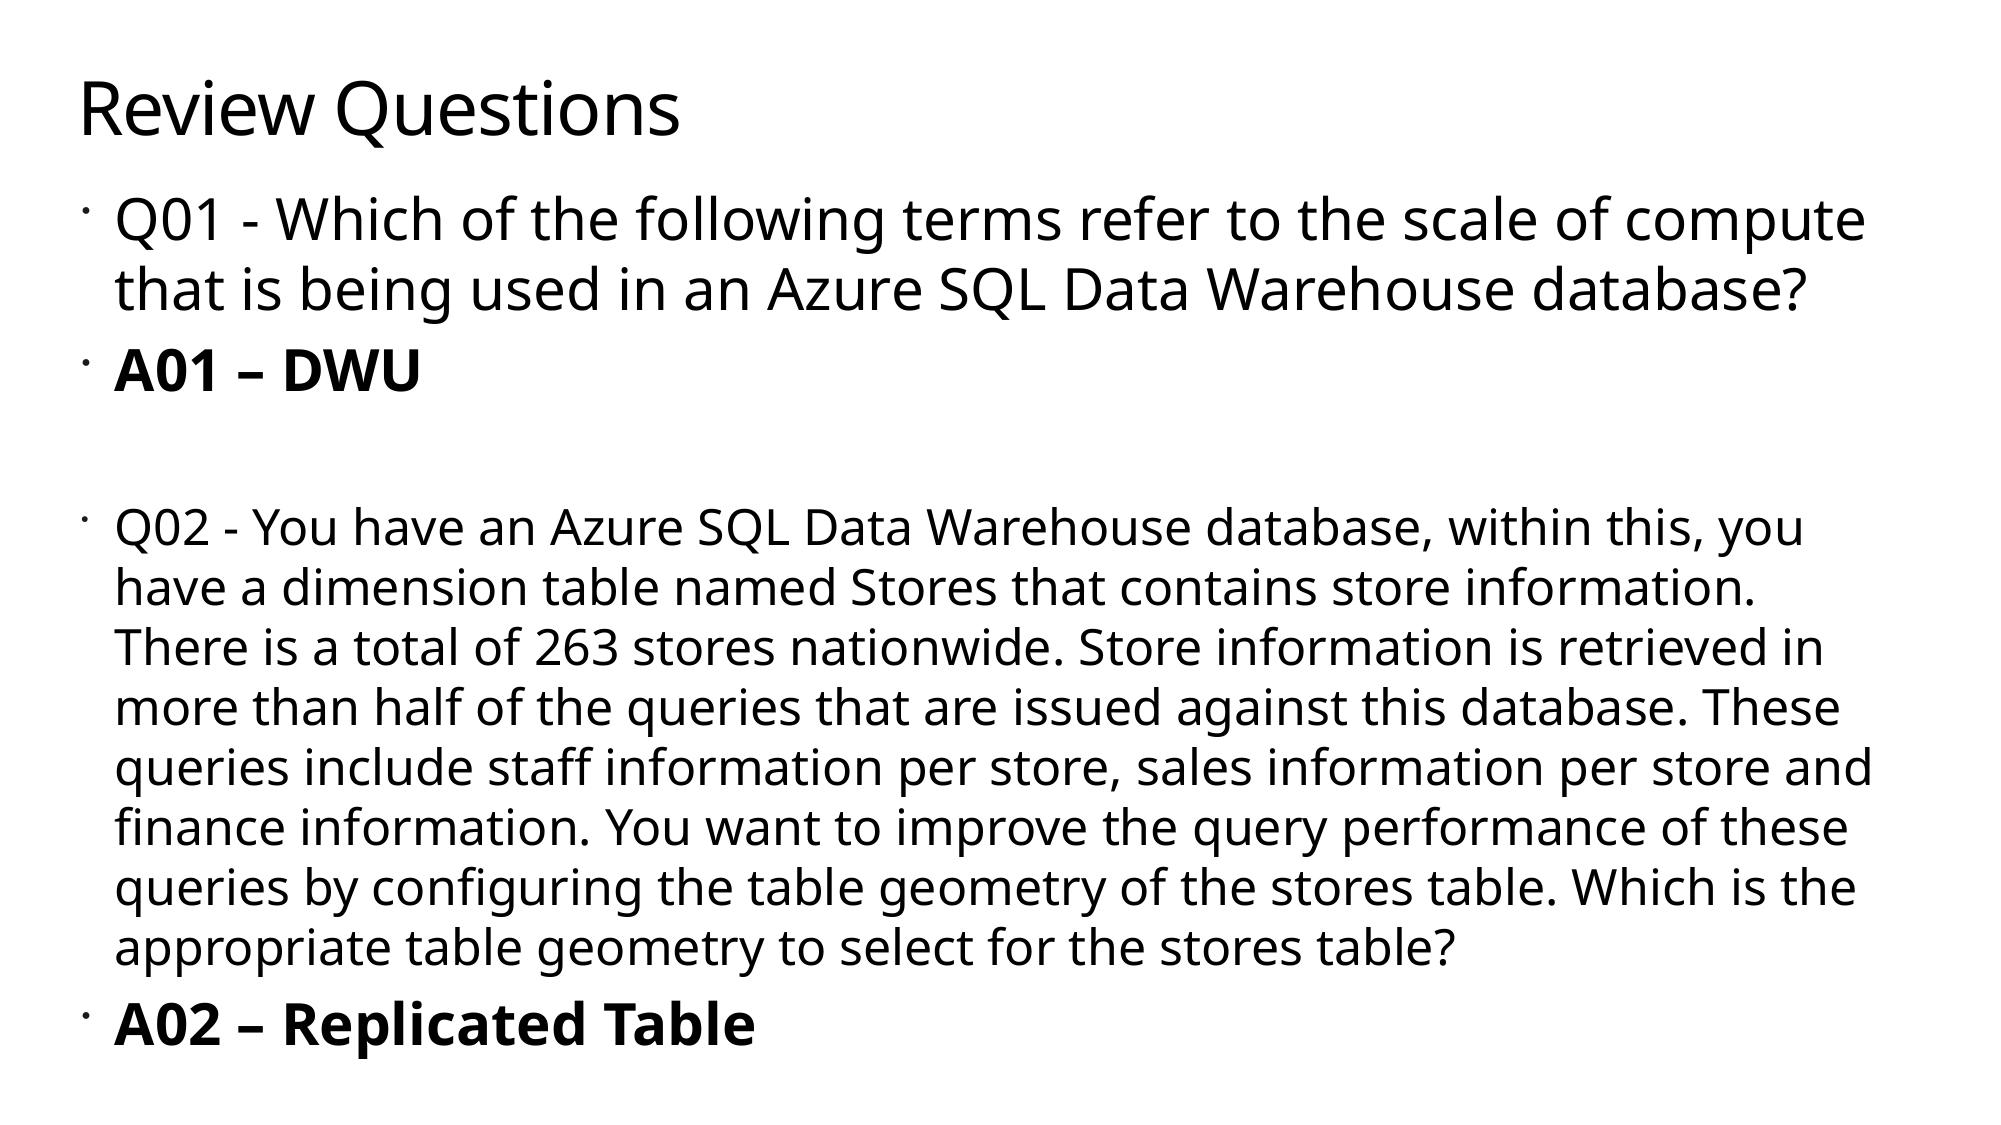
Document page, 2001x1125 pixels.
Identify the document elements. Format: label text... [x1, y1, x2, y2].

title Review Questions [77, 60, 1885, 152]
list Q01 - Which of the following terms refer to the scale of compute that is being used in an Azure SQL Data Warehouse database? A01 – DWU Q02 - You have an Azure SQL Data Warehouse database, within this, you have a dimension table named Stores that contains store information. There is a total of 263 stores nationwide. Store information is retrieved in more than half of the queries that are issued against this database. These queries include staff information per store, sales information per store and finance information. You want to improve the query performance of these queries by configuring the table geometry of the stores table. Which is the appropriate table geometry to select for the stores table? A02 – Replicated Table [77, 181, 1885, 1125]
